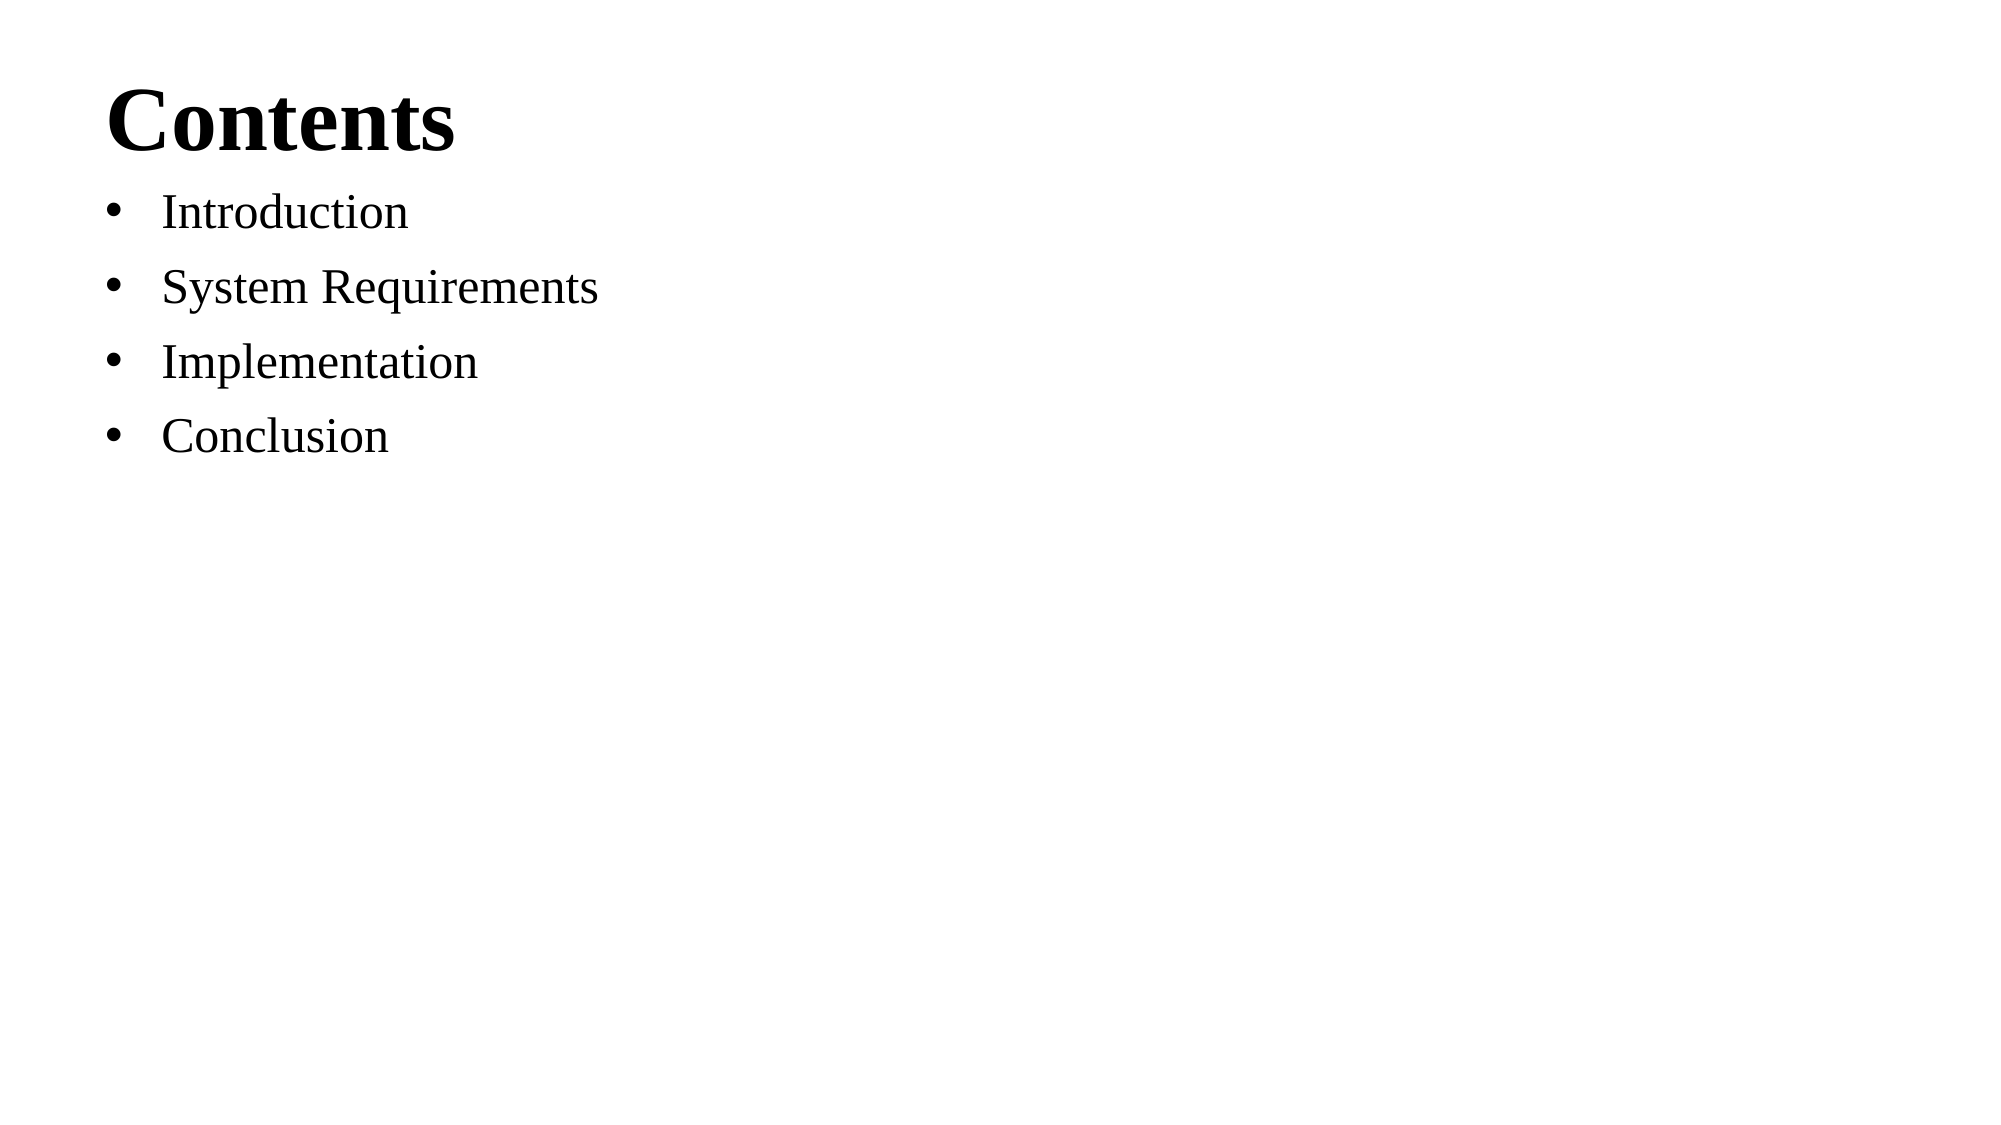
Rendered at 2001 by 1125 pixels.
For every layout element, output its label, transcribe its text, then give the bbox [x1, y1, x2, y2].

title Contents [90, 0, 1650, 177]
subtitle Introduction System Requirements Implementation Conclusion [90, 177, 1750, 1091]
